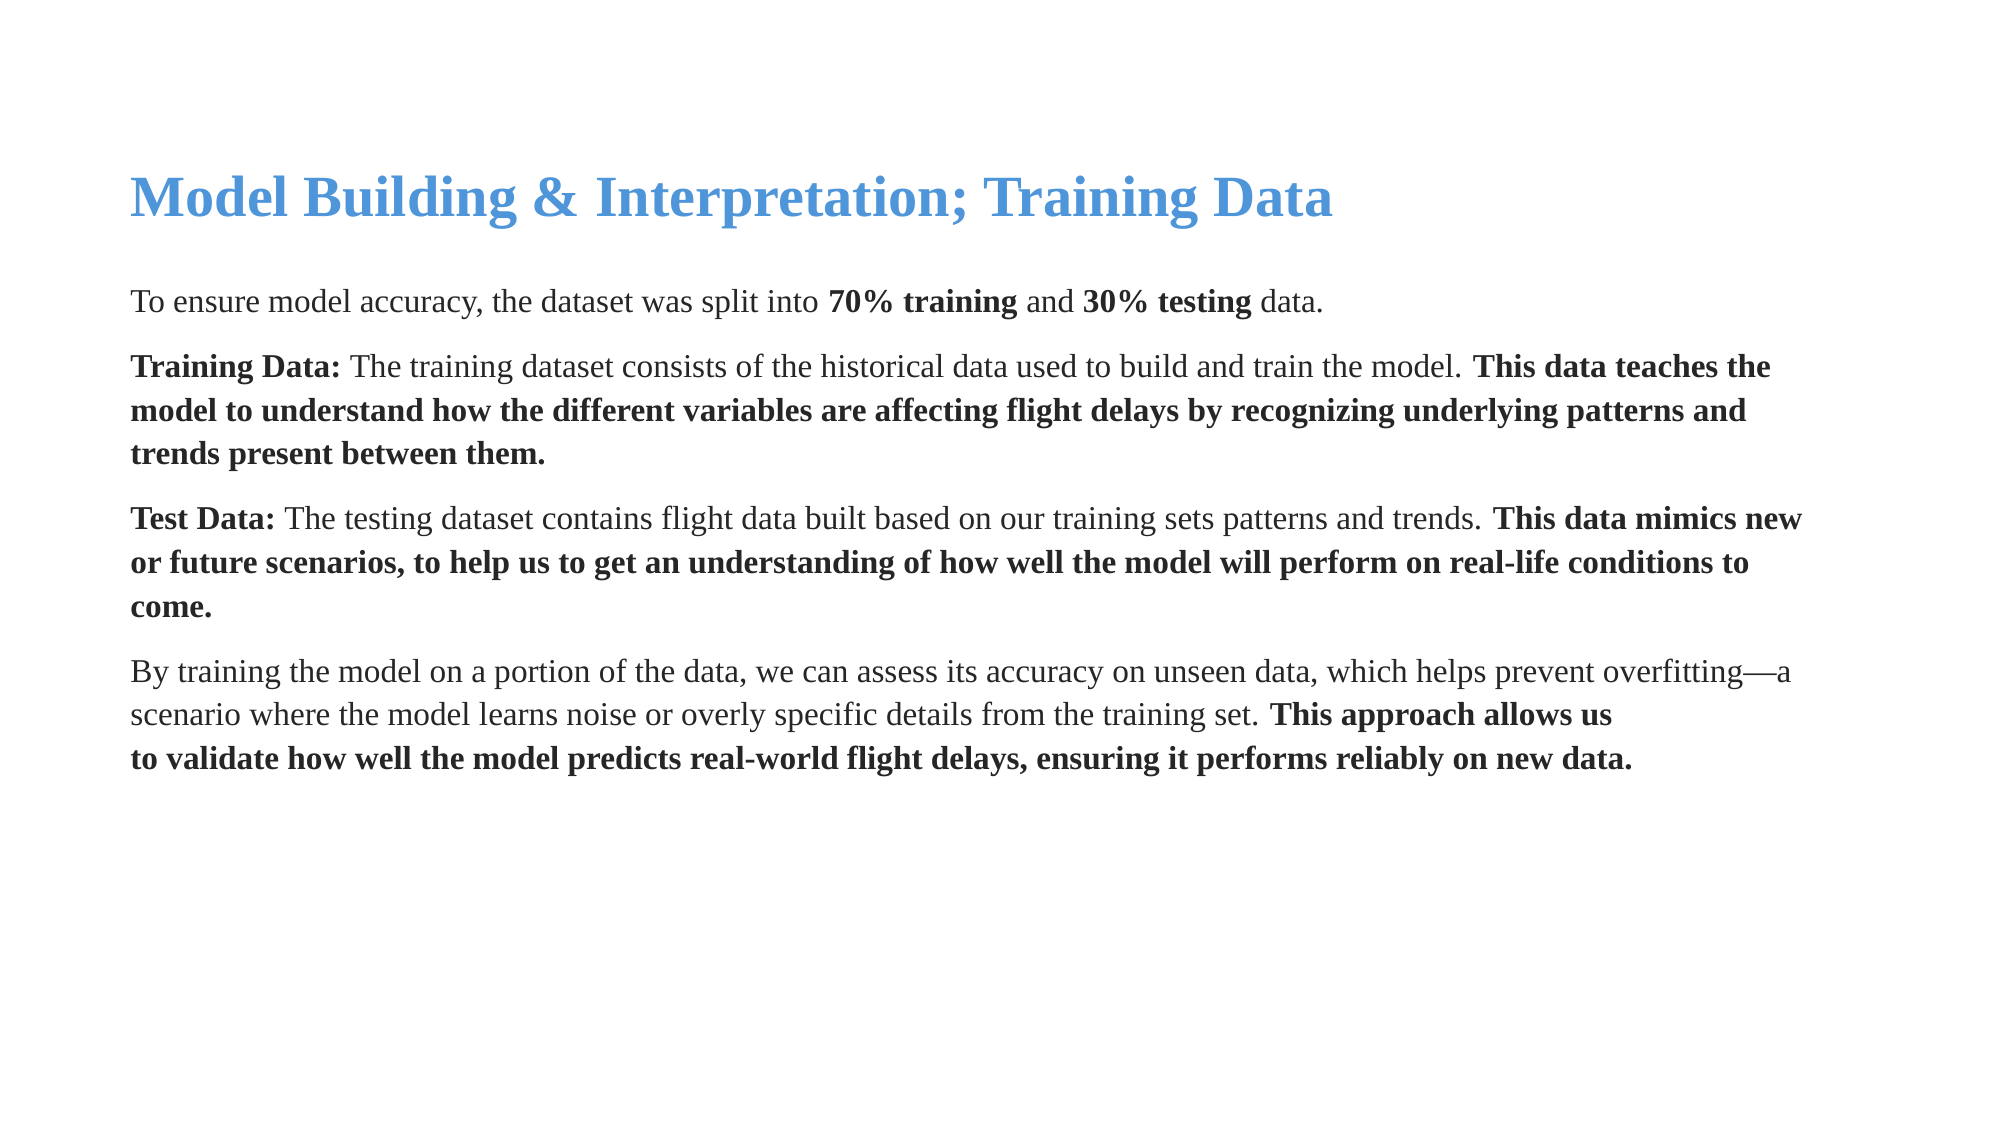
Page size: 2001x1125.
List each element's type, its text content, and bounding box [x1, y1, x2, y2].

list To ensure model accuracy, the dataset was split into 70% training and 30% testing data. Training Data: The training dataset consists of the historical data used to build and train the model. This data teaches the model to understand how the different variables are affecting flight delays by recognizing underlying patterns and trends present between them. Test Data: The testing dataset contains flight data built based on our training sets patterns and trends. This data mimics new or future scenarios, to help us to get an understanding of how well the model will perform on real-life conditions to come. By training the model on a portion of the data, we can assess its accuracy on unseen data, which helps prevent overfitting—a scenario where the model learns noise or overly specific details from the training set. This approach allows us to validate how well the model predicts real-world flight delays, ensuring it performs reliably on new data. [115, 268, 1841, 982]
title Model Building & Interpretation; Training Data [115, 125, 2000, 271]
